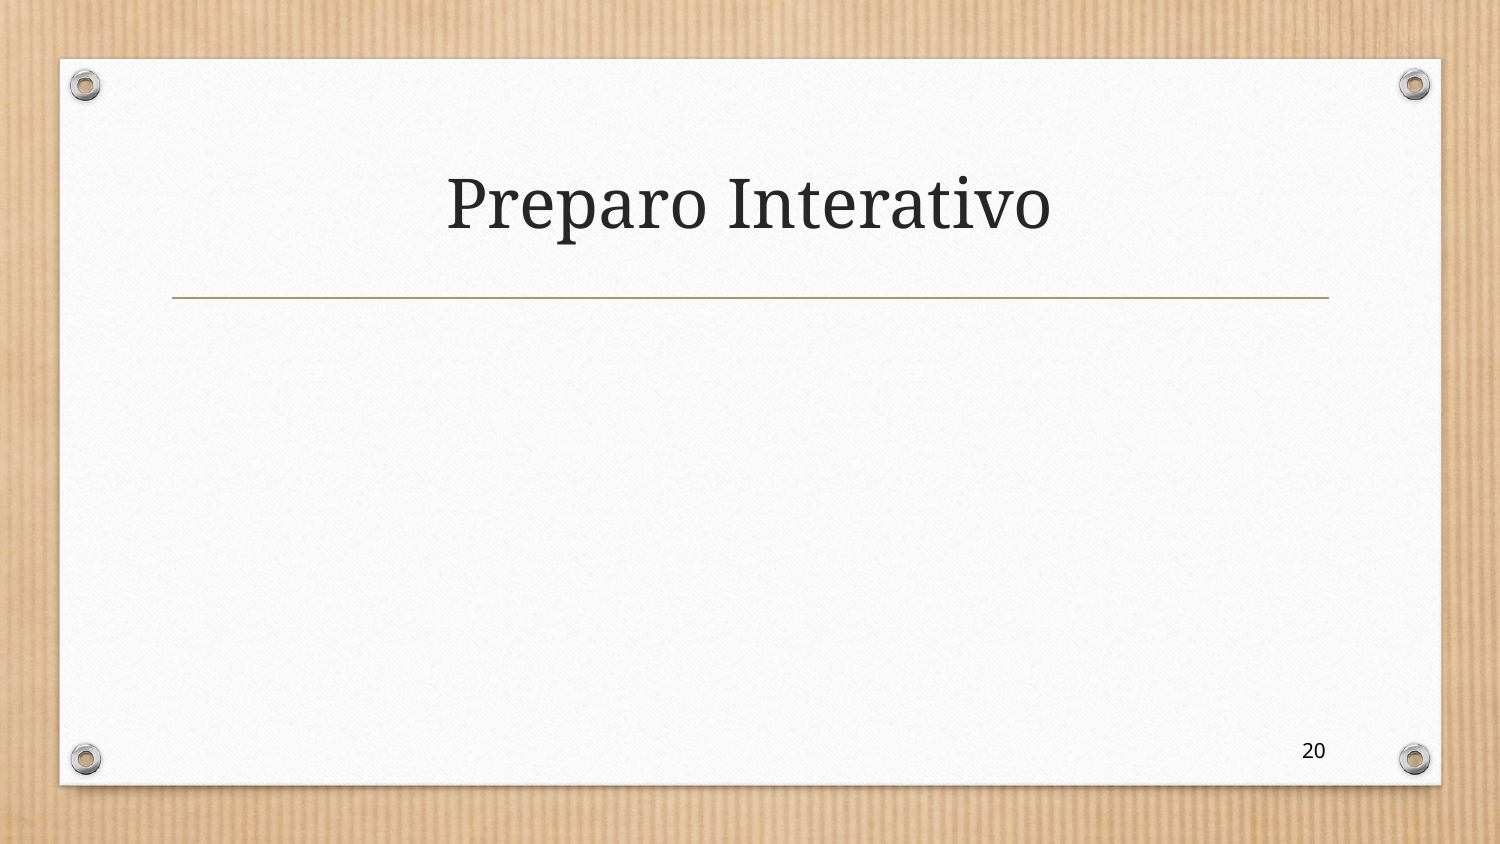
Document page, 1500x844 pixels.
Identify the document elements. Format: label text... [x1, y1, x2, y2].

picture [0, 0, 1500, 844]
slide_number 20 [1273, 734, 1341, 769]
title Preparo Interativo [159, 120, 1341, 282]
